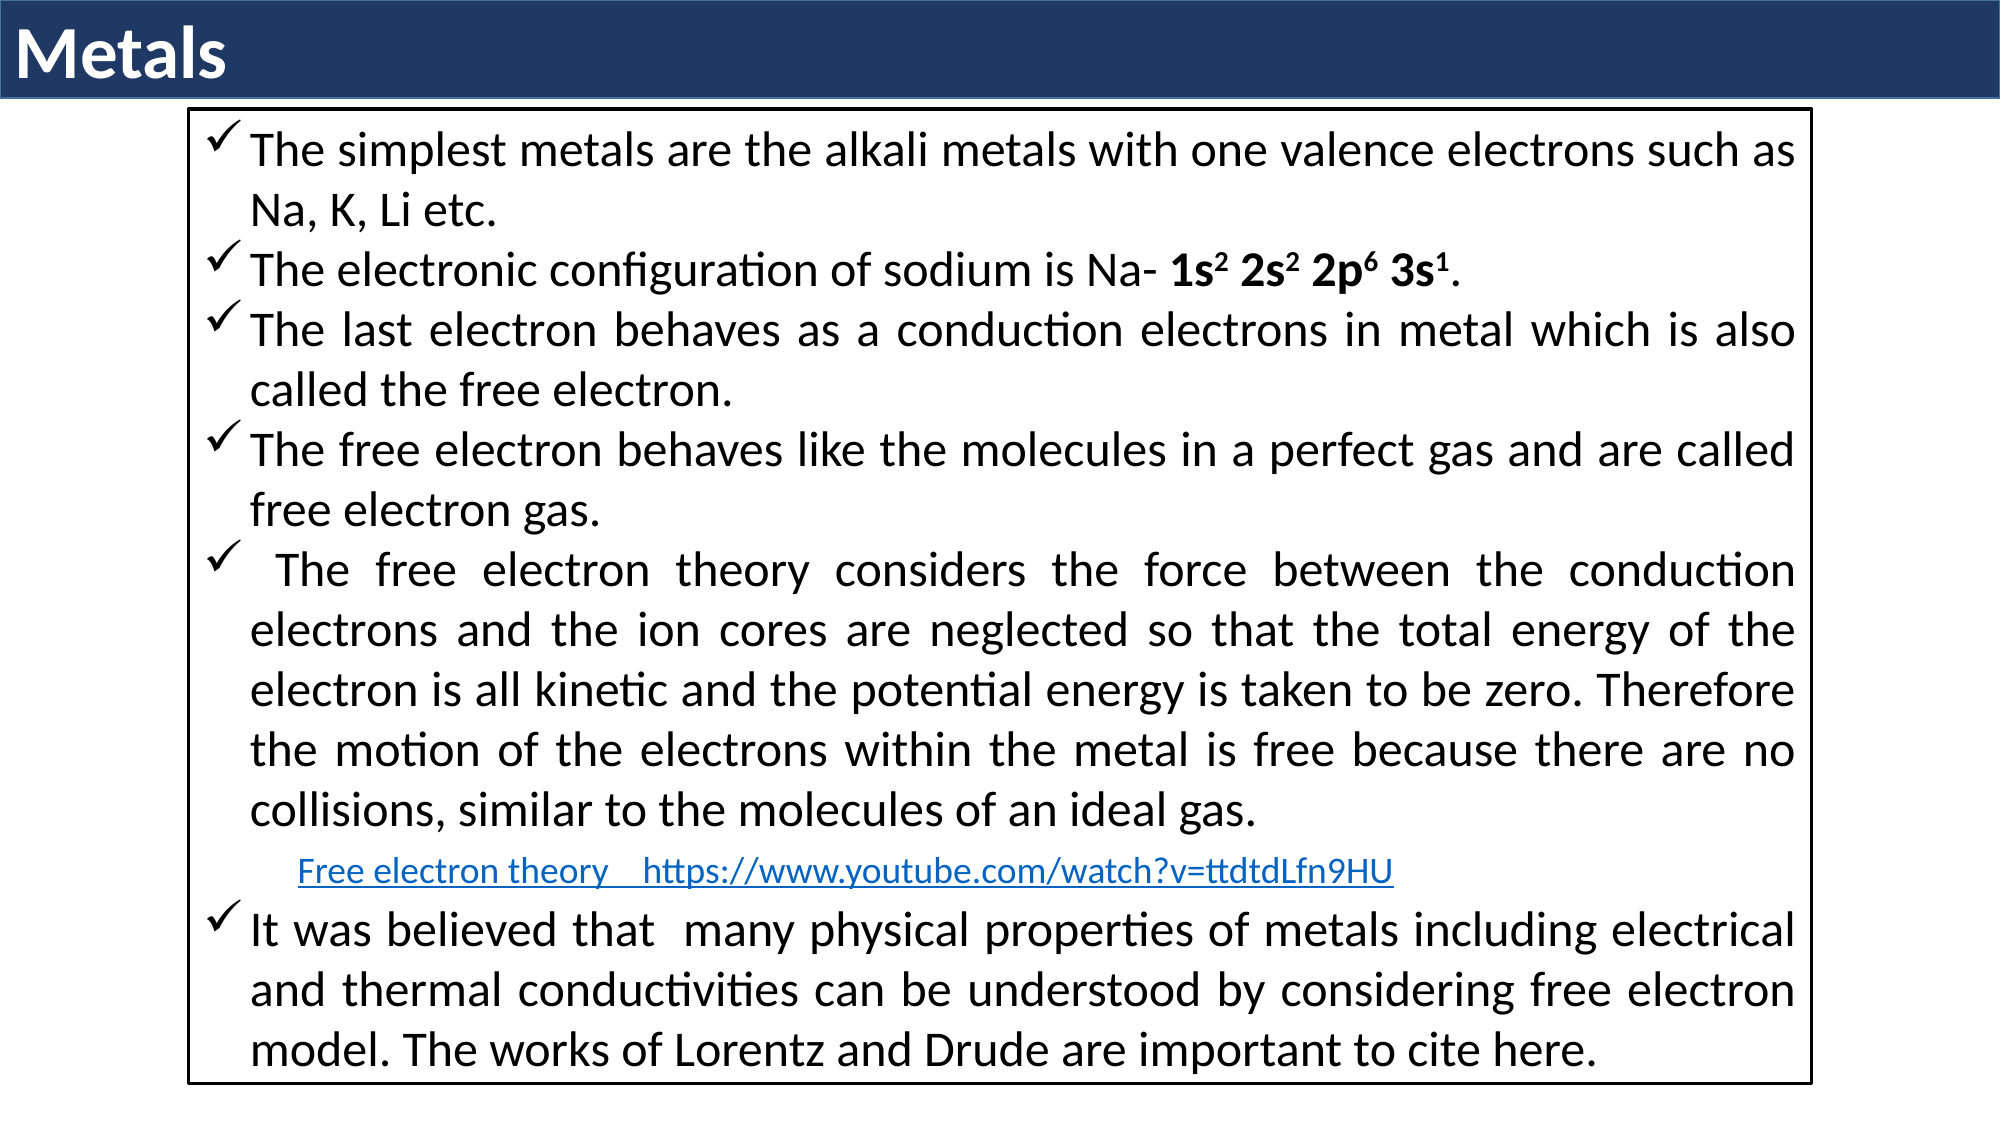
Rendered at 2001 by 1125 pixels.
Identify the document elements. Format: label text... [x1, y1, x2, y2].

text_box Metals [0, 0, 2000, 99]
text_box The simplest metals are the alkali metals with one valence electrons such as Na, K, Li etc. The electronic configuration of sodium is Na- 1s2 2s2 2p6 3s1. The last electron behaves as a conduction electrons in metal which is also called the free electron. The free electron behaves like the molecules in a perfect gas and are called free electron gas. The free electron theory considers the force between the conduction electrons and the ion cores are neglected so that the total energy of the electron is all kinetic and the potential energy is taken to be zero. Therefore the motion of the electrons within the metal is free because there are no collisions, similar to the molecules of an ideal gas. It was believed that many physical properties of metals including electrical and thermal conductivities can be understood by considering free electron model. The works of Lorentz and Drude are important to cite here. [188, 109, 1812, 1084]
text_box Free electron theory https://www.youtube.com/watch?v=ttdtdLfn9HU [282, 838, 1683, 899]
